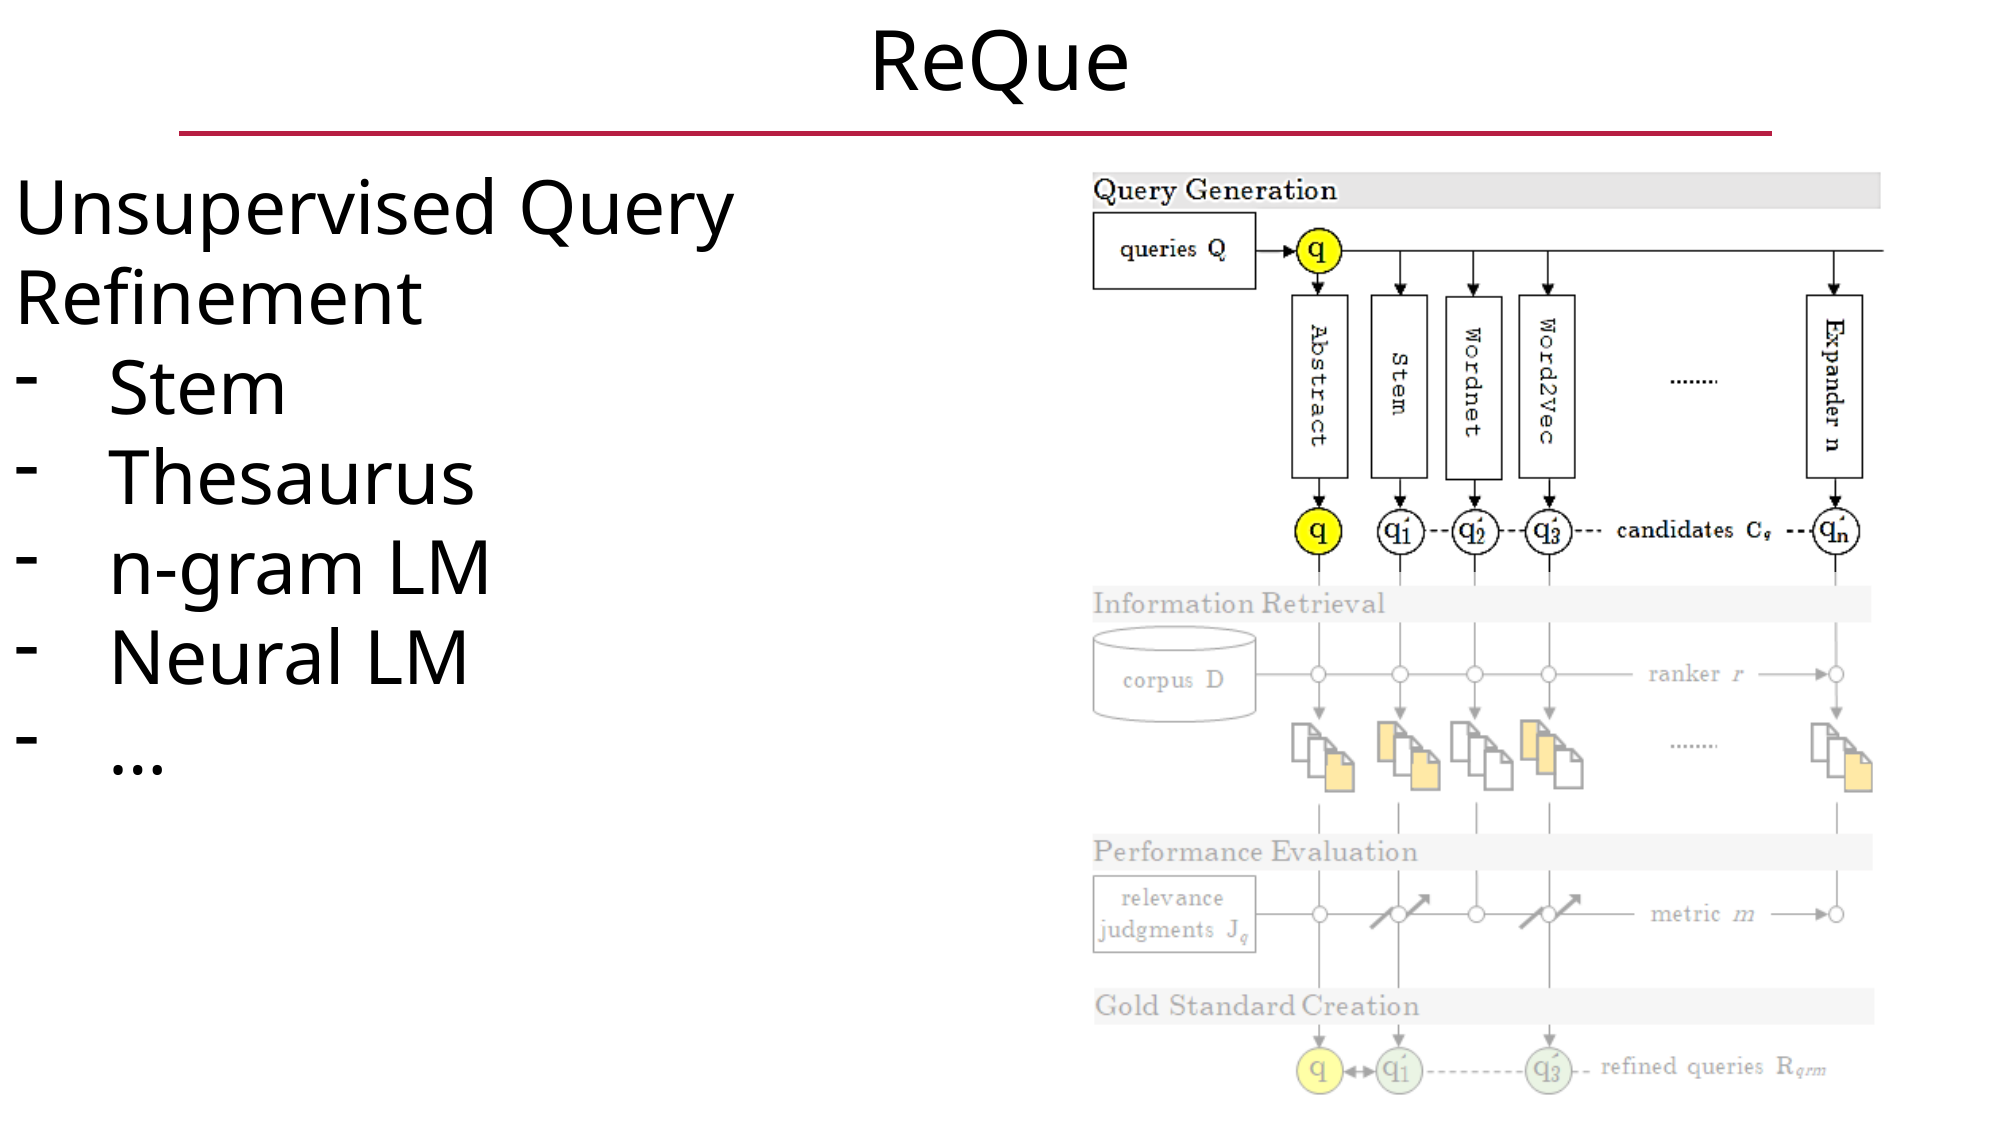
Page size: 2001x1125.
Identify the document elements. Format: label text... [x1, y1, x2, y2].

picture [1074, 151, 1900, 1106]
text_box ReQue [0, 0, 2000, 115]
text_box Unsupervised Query Refinement Stem Thesaurus n-gram LM Neural LM … [0, 152, 1074, 797]
